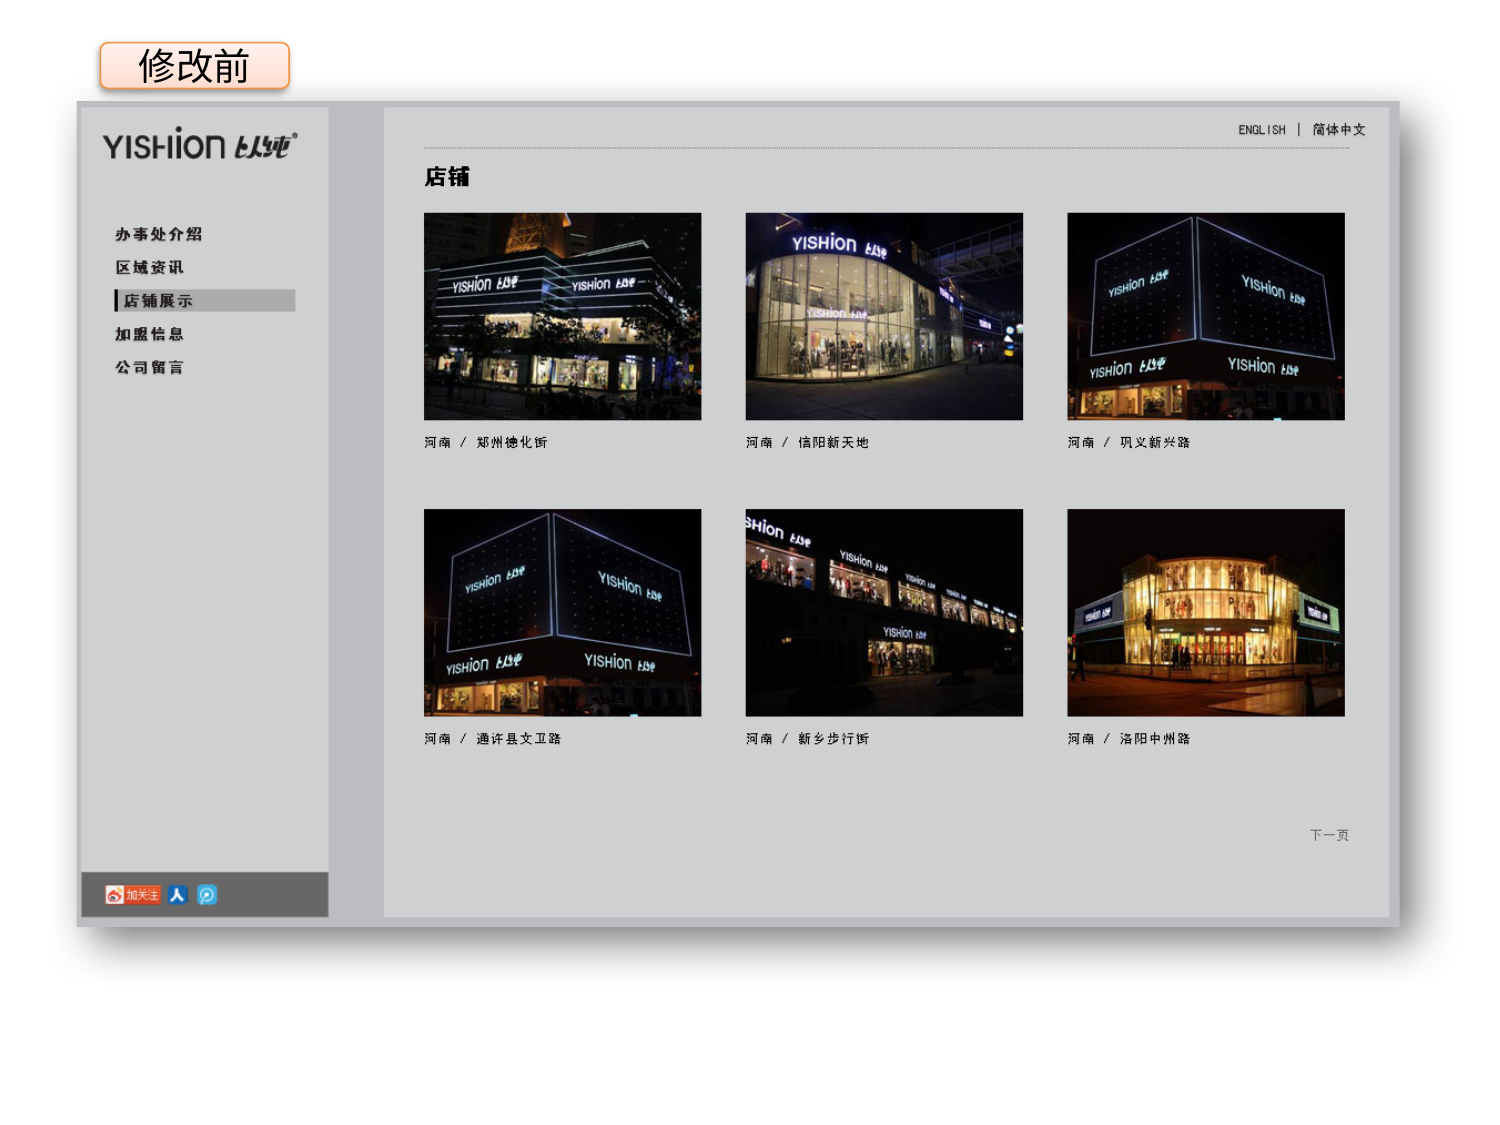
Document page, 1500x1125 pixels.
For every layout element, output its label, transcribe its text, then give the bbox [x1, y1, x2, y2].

text_box 修改前 [99, 41, 291, 90]
picture [76, 101, 1400, 928]
